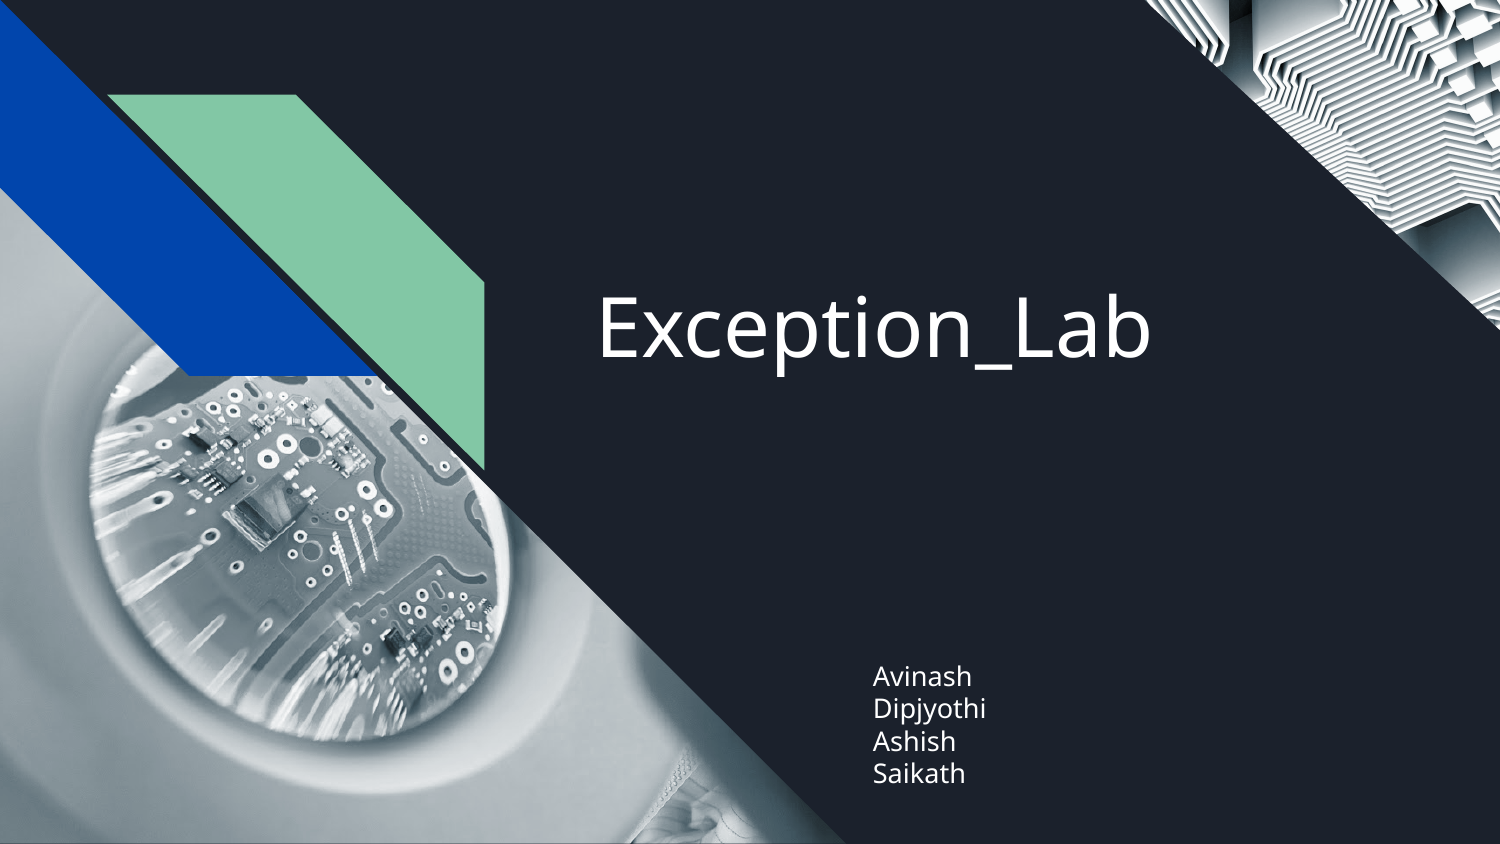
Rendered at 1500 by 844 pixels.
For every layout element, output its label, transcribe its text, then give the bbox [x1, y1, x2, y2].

picture [0, 189, 833, 844]
picture [1144, 0, 1500, 331]
title Exception_Lab [580, 258, 1404, 518]
subtitle Avinash Dipjyothi Ashish Saikath [833, 643, 1404, 844]
